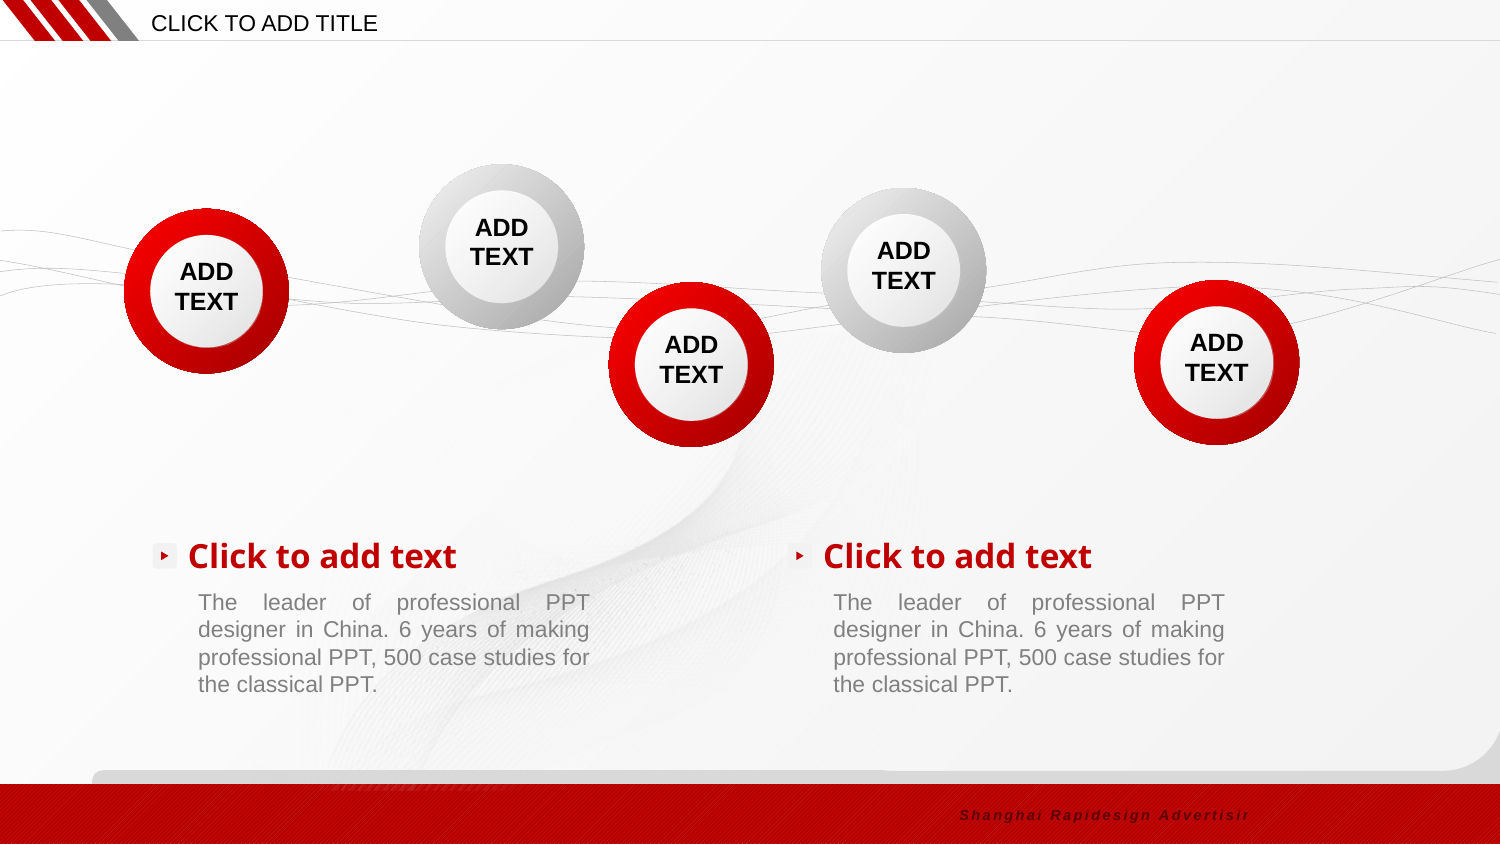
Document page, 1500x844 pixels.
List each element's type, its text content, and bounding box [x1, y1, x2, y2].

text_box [124, 208, 289, 374]
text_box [787, 528, 1240, 707]
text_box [821, 188, 987, 353]
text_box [608, 282, 774, 447]
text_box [1134, 280, 1300, 445]
picture [253, 341, 930, 791]
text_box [419, 164, 585, 330]
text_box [0, 230, 124, 341]
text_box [987, 230, 1500, 341]
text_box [152, 528, 605, 707]
text_box CLICK TO ADD TITLE [136, 1, 394, 44]
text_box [289, 230, 821, 341]
